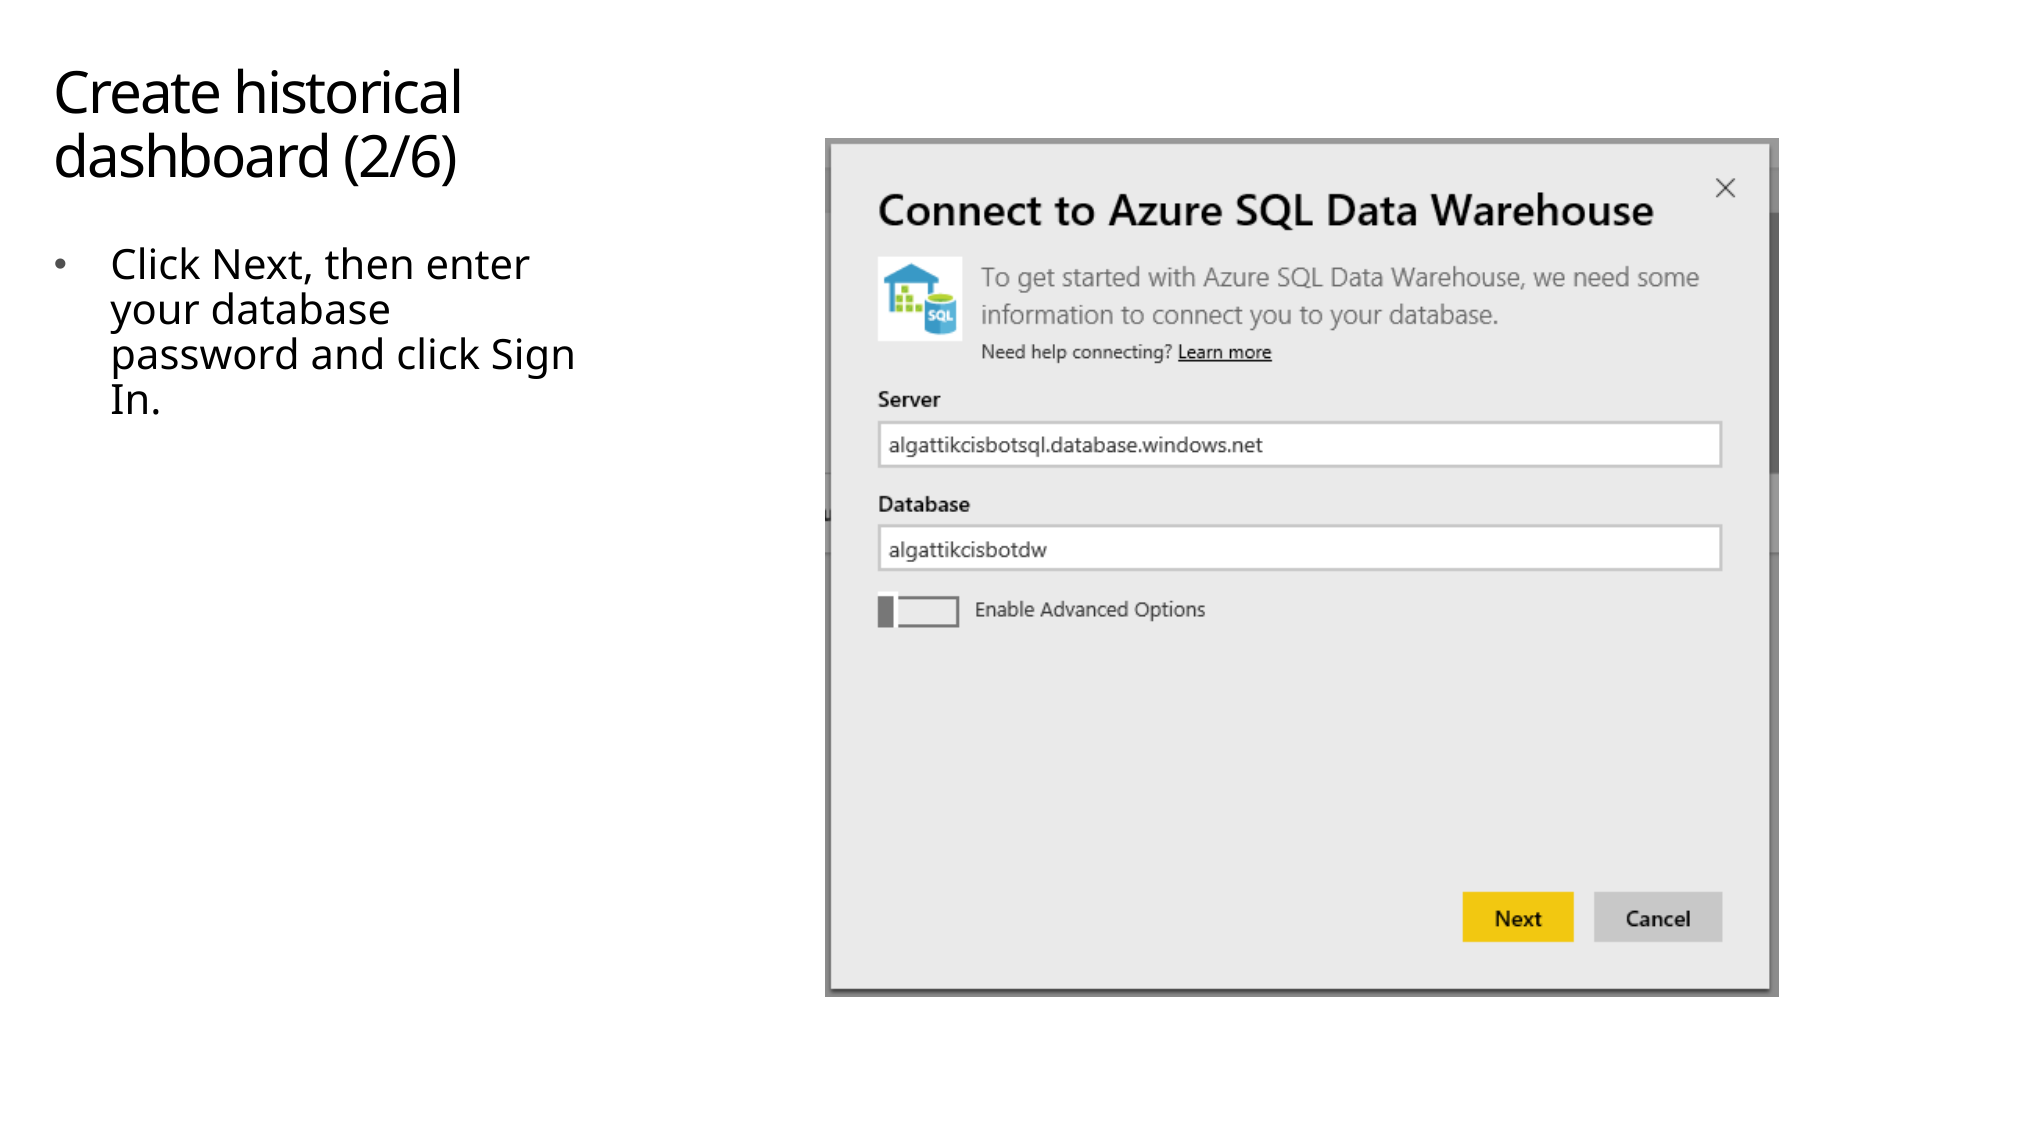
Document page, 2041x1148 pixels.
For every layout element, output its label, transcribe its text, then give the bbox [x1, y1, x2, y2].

title Create historical dashboard (2/6) [30, 48, 616, 207]
picture [824, 138, 1779, 997]
list Click Next, then enter your database password and click Sign In. [30, 228, 616, 396]
